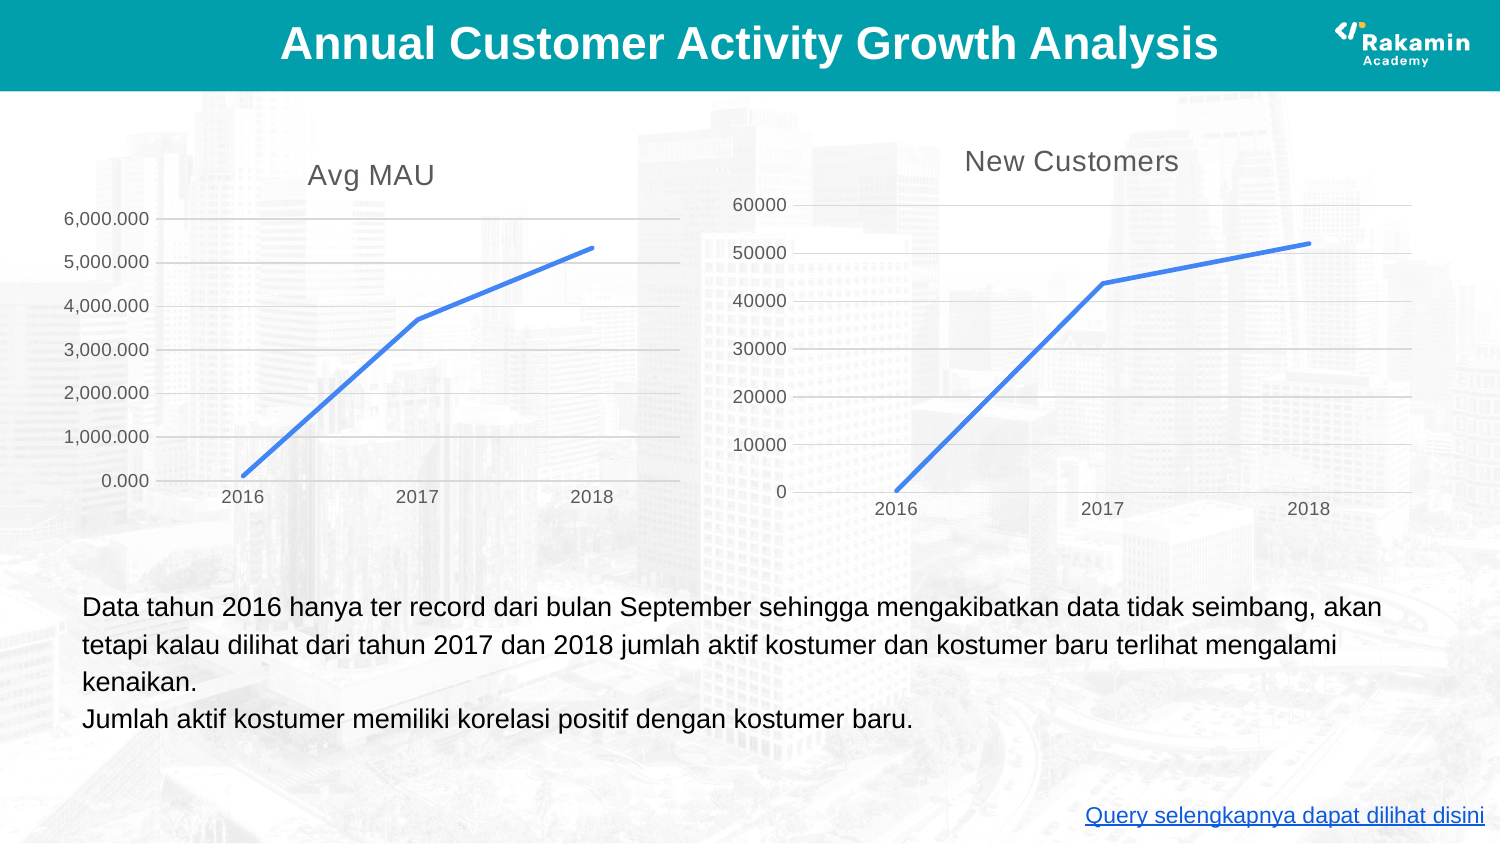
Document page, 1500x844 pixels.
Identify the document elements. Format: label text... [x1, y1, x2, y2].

chart [718, 119, 1427, 529]
list Data tahun 2016 hanya ter record dari bulan September sehingga mengakibatkan data tidak seimbang, akan tetapi kalau dilihat dari tahun 2017 dan 2018 jumlah aktif kostumer dan kostumer baru terlihat mengalami kenaikan. Jumlah aktif kostumer memiliki korelasi positif dengan kostumer baru. [51, 570, 1449, 750]
chart [50, 134, 693, 517]
picture [0, 0, 1500, 844]
text_box Annual Customer Activity Growth Analysis [51, 0, 1449, 92]
text_box Query selengkapnya dapat dilihat disini [973, 757, 1500, 843]
